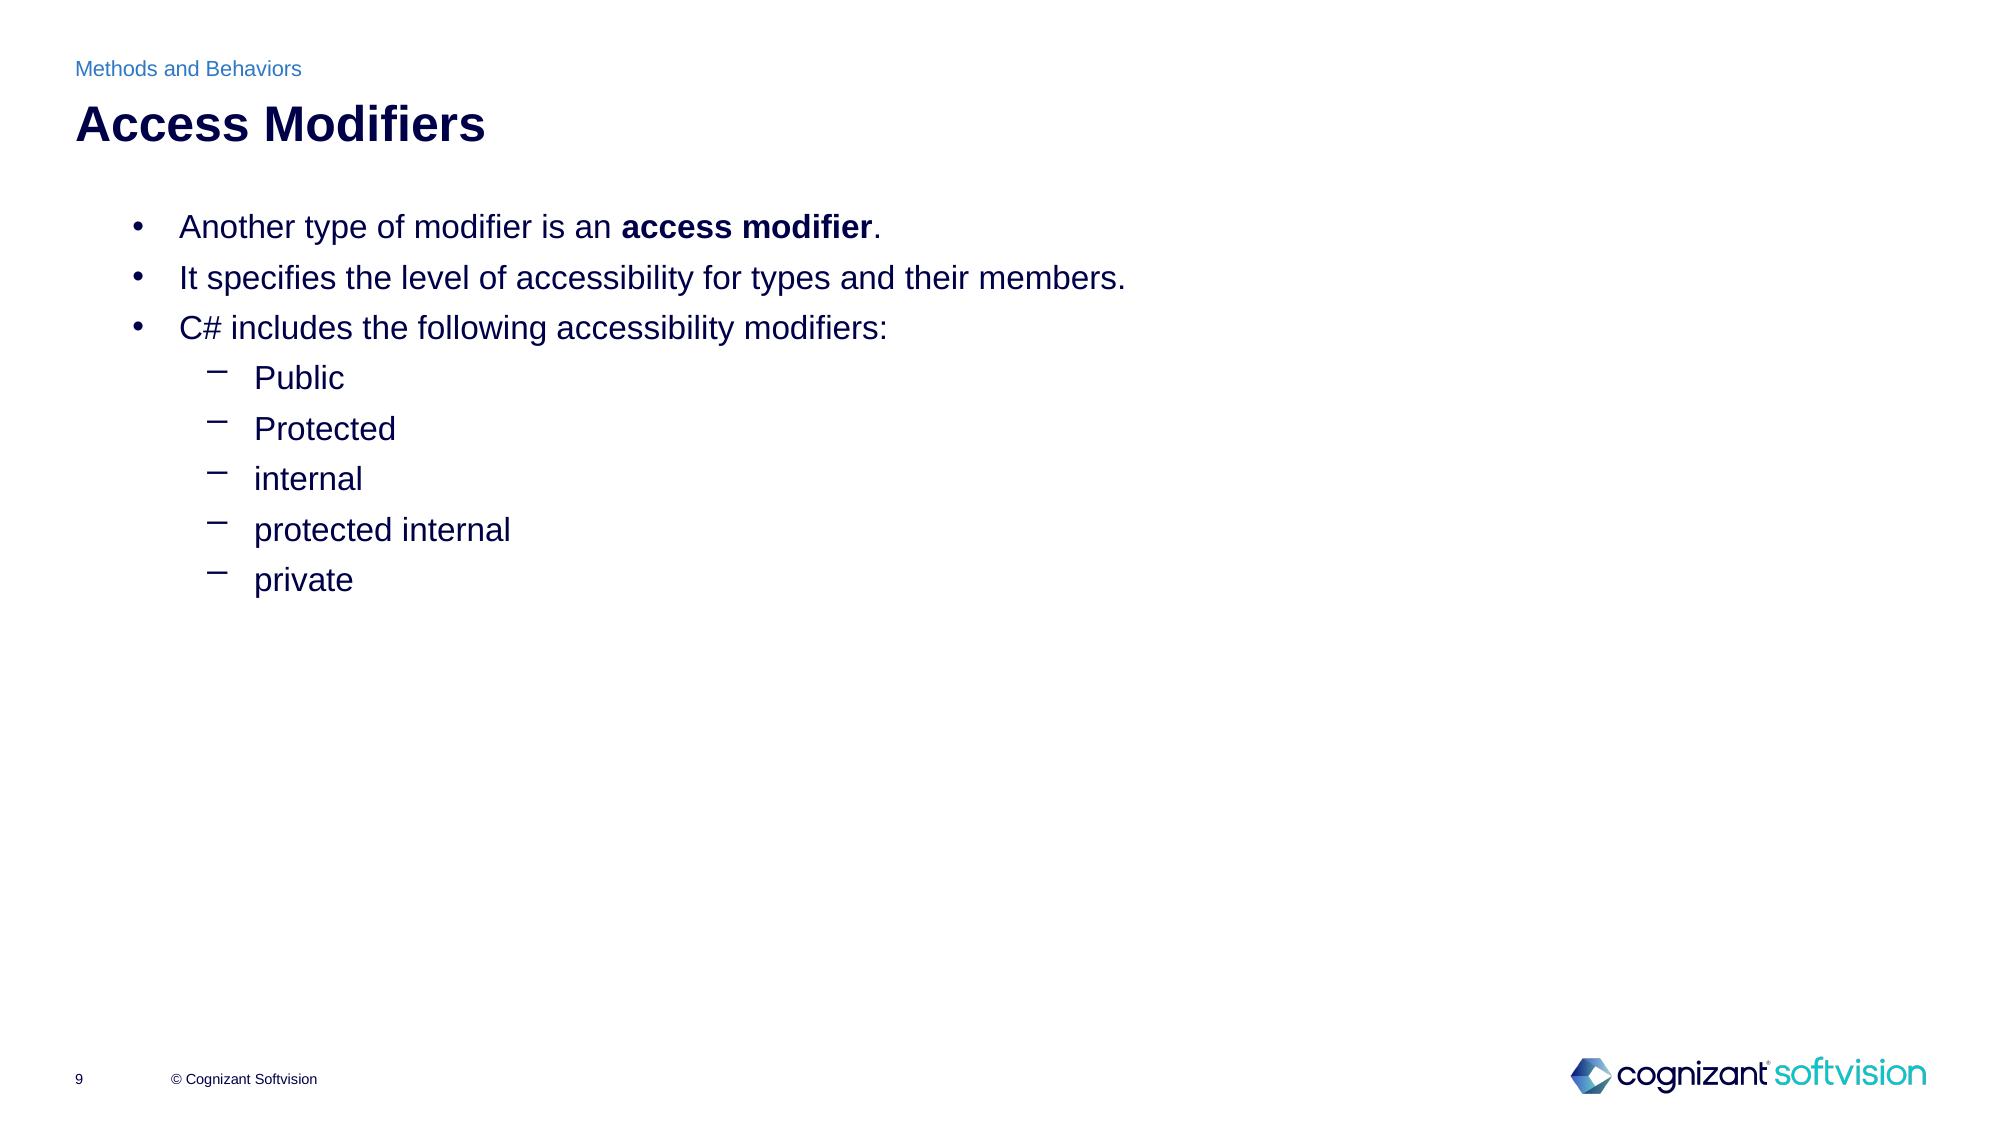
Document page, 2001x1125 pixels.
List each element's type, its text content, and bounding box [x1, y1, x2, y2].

text_box Methods and Behaviors [75, 54, 1850, 93]
slide_number 9 [75, 1056, 133, 1088]
footer © Cognizant Softvision [171, 1056, 368, 1088]
picture [1553, 1041, 1943, 1111]
list Another type of modifier is an access modifier. It specifies the level of accessibility for types and their members. C# includes the following accessibility modifiers: Public Protected internal protected internal private [75, 205, 1848, 894]
title Access Modifiers [75, 93, 1848, 142]
